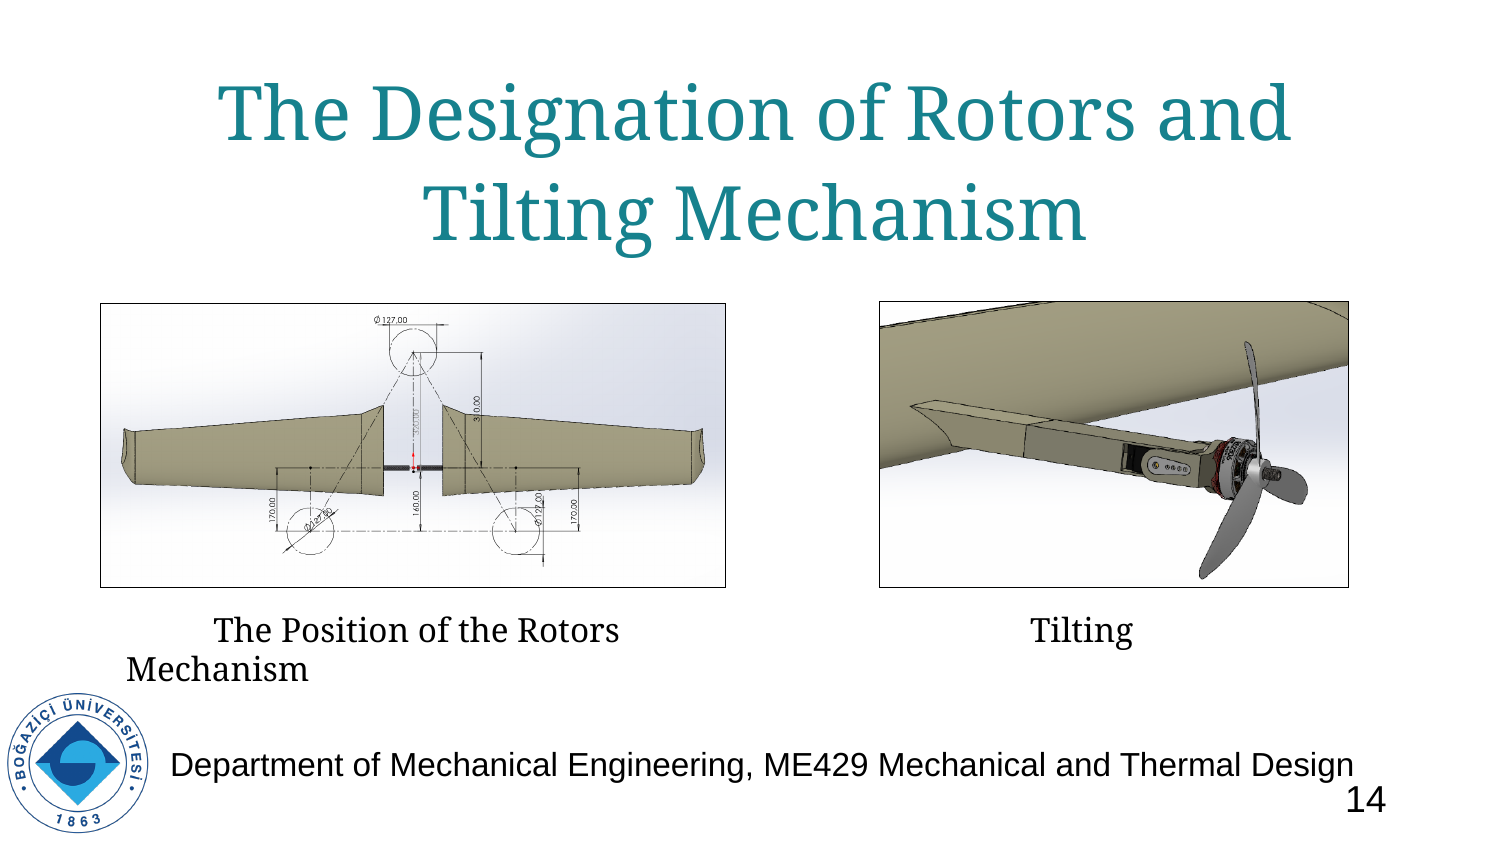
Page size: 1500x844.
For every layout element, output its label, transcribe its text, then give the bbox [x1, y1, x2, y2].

list The Position of the Rotors Tilting Mechanism [125, 608, 1326, 683]
picture [100, 303, 727, 588]
picture [879, 301, 1349, 588]
list The Designation of Rotors and Tilting Mechanism [147, 55, 1365, 281]
picture [5, 693, 150, 834]
